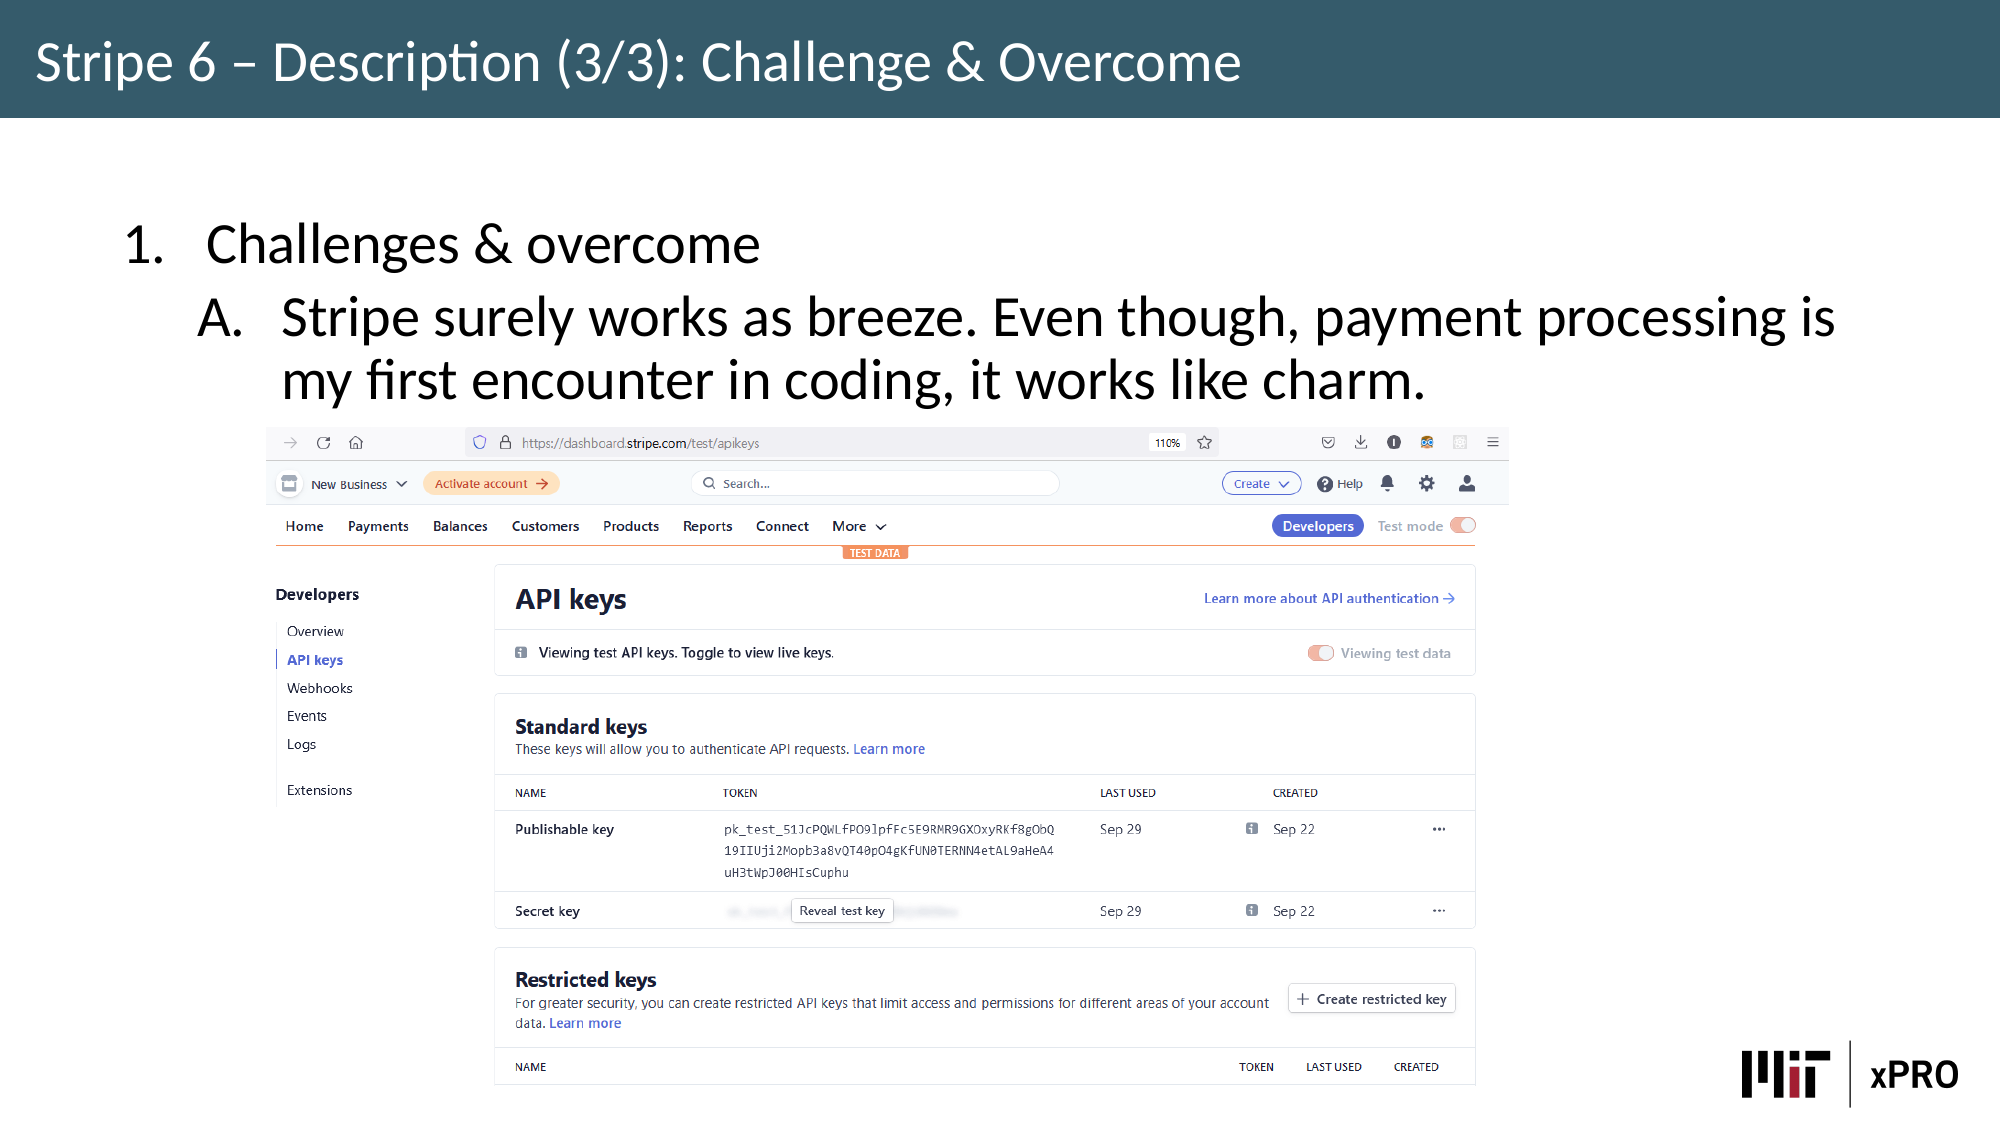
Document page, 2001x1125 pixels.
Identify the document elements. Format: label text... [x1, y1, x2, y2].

picture [1742, 1040, 1958, 1108]
text_box Challenges & overcome Stripe surely works as breeze. Even though, payment processing is my first encounter in coding, it works like charm. [88, 205, 1891, 1017]
picture [266, 427, 1509, 1086]
text_box Stripe 6 – Description (3/3): Challenge & Overcome [20, 15, 1925, 101]
picture [0, 0, 2000, 118]
